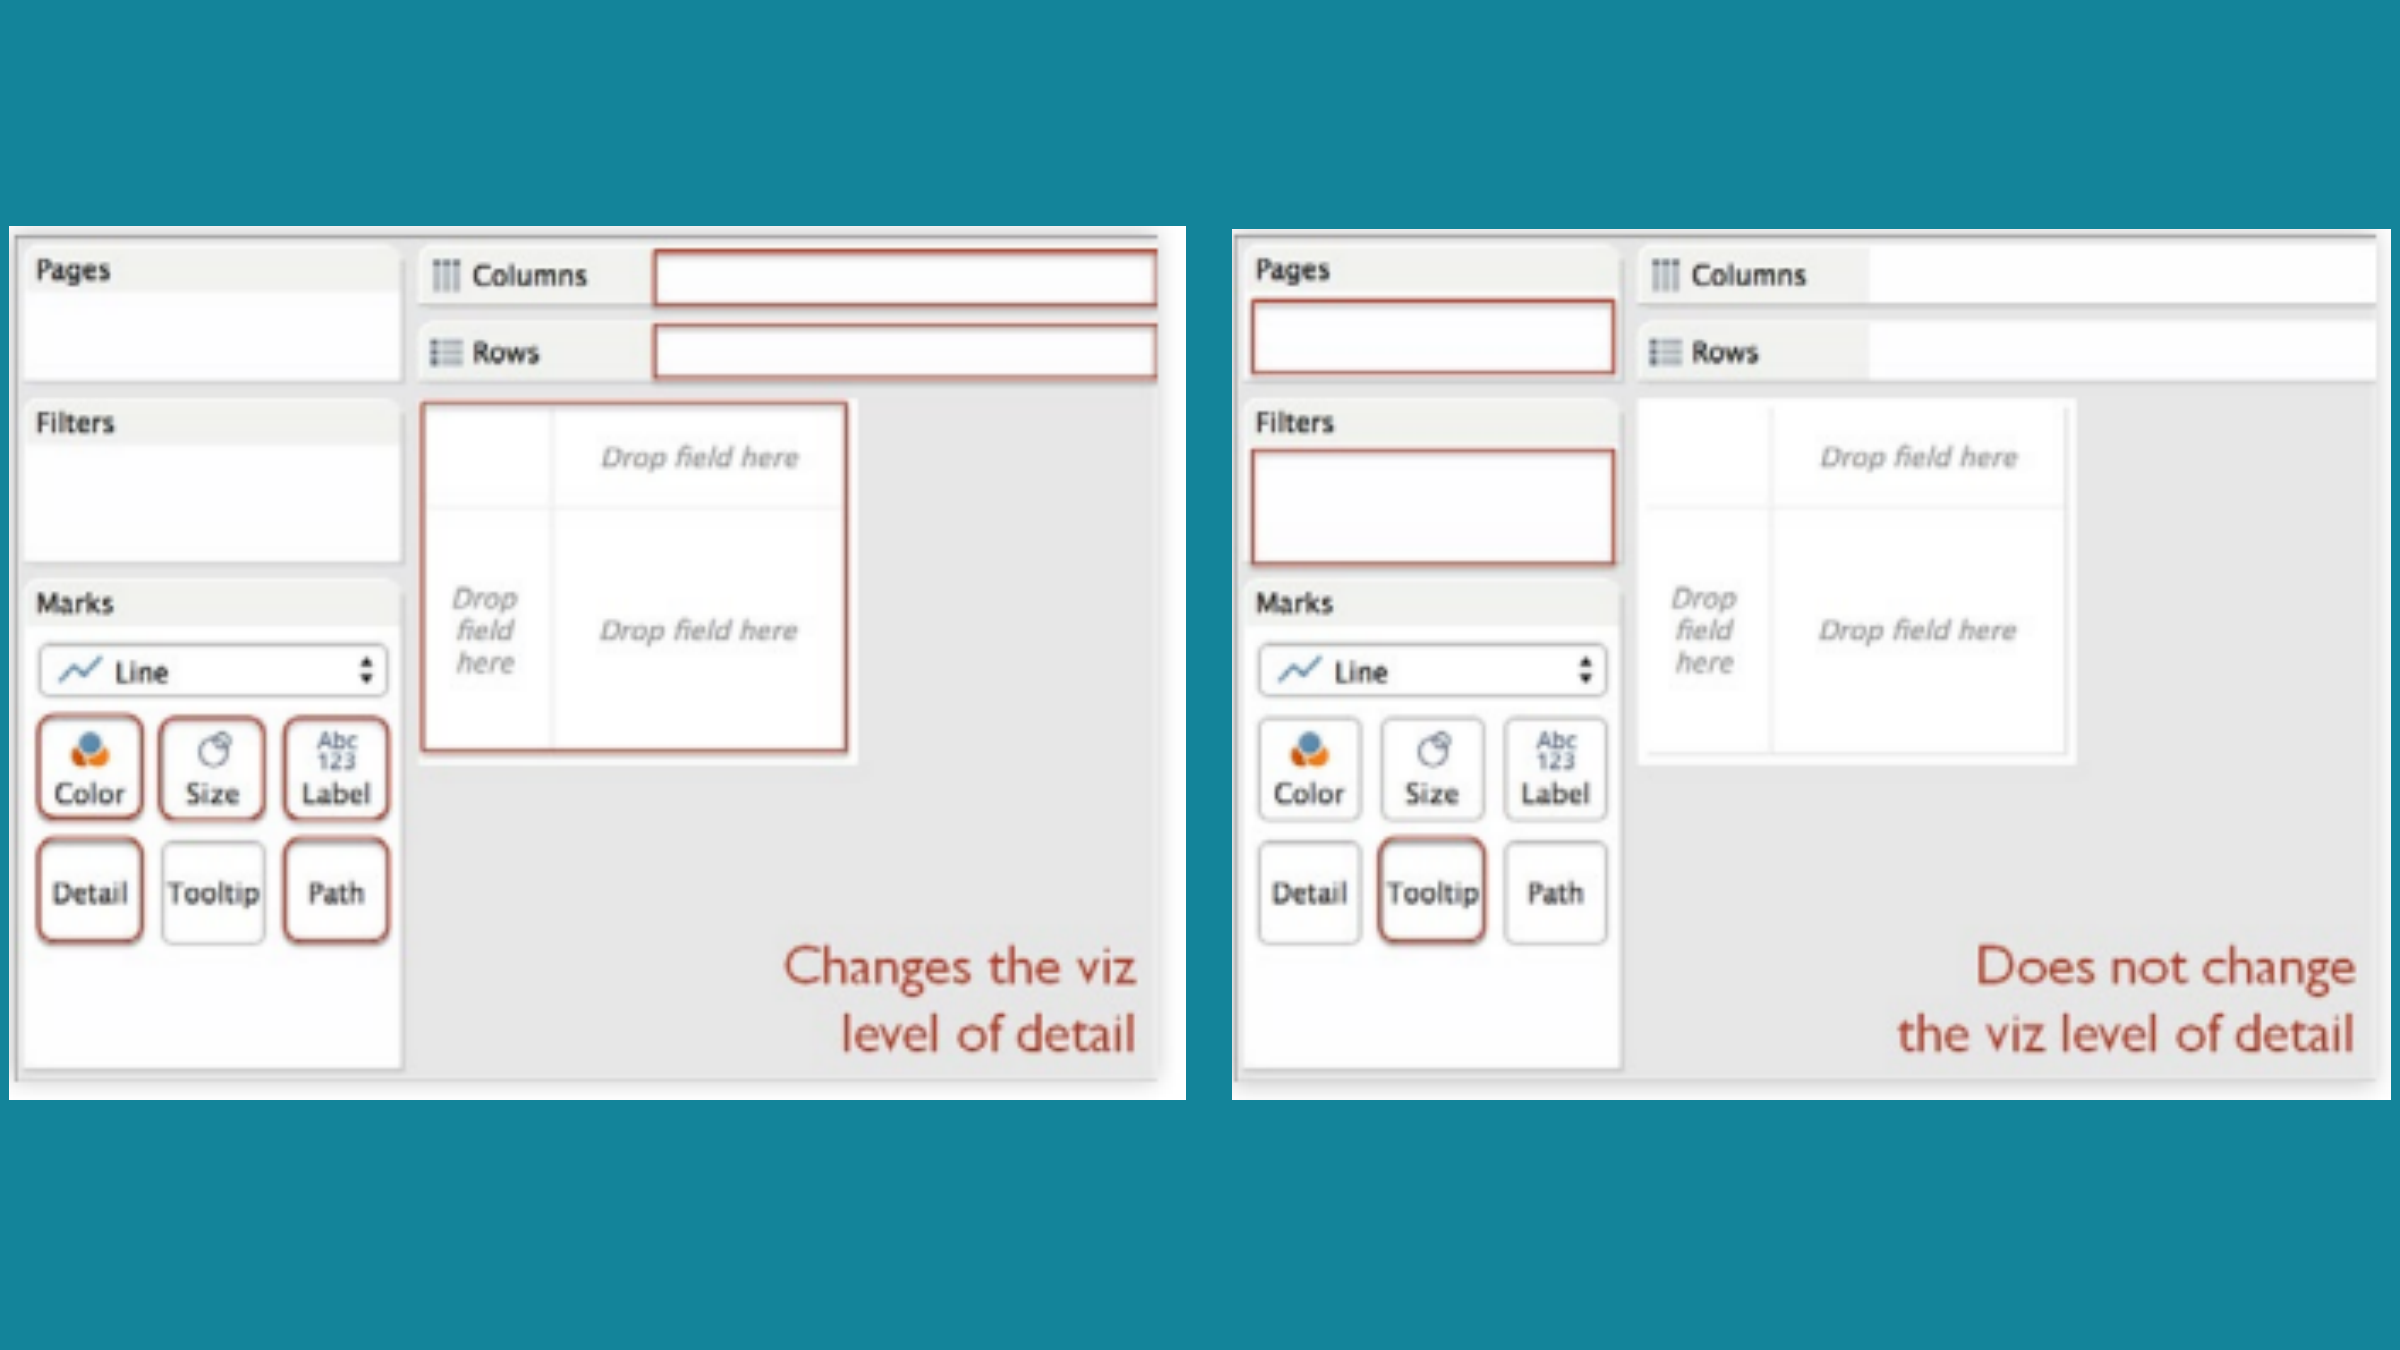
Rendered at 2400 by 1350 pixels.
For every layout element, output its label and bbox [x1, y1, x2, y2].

picture [9, 226, 1186, 1100]
picture [1231, 229, 2391, 1100]
